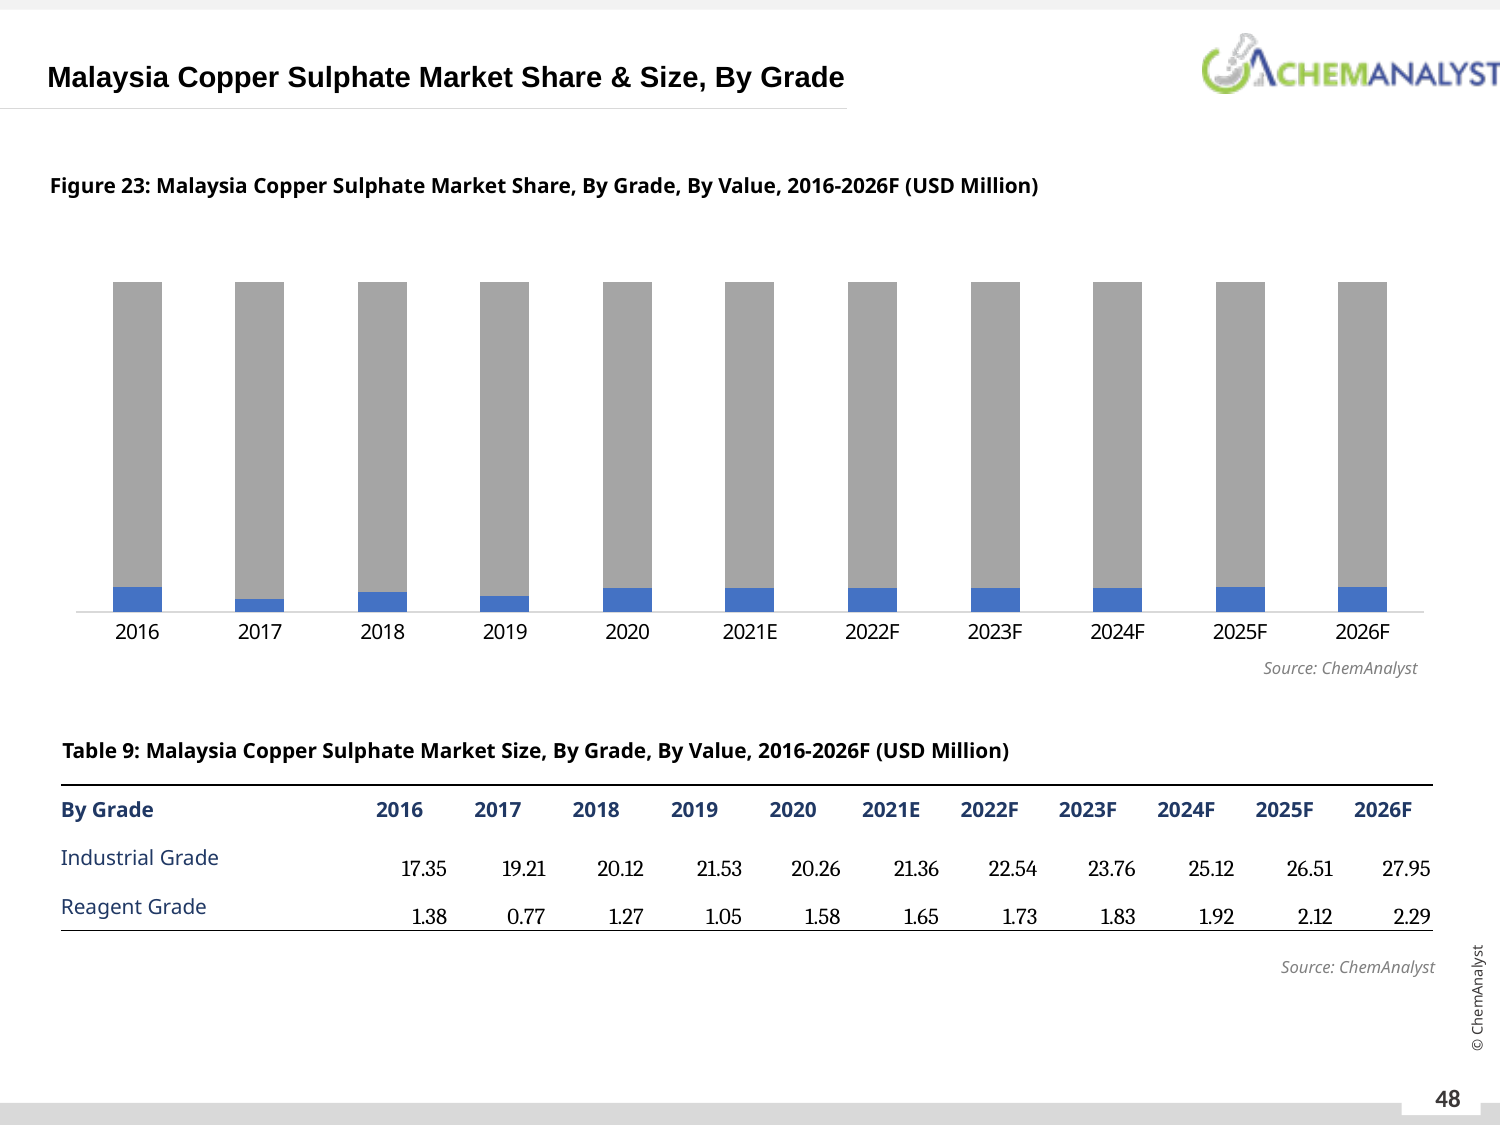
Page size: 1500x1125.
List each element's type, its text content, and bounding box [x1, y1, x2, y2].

table_header By Grade [61, 786, 350, 833]
table_cell 17.35 [350, 833, 449, 882]
table_header 2024F [1137, 786, 1236, 833]
text_box Malaysia Copper Sulphate Market Share & Size, By Grade [32, 50, 1496, 101]
table_cell 20.12 [547, 833, 645, 882]
table_cell 21.36 [842, 833, 941, 882]
table_cell Reagent Grade [61, 882, 350, 930]
table_cell 19.21 [449, 833, 547, 882]
table_cell 22.54 [941, 833, 1039, 882]
table_cell 0.77 [449, 882, 547, 930]
text_box Figure 23: Malaysia Copper Sulphate Market Share, By Grade, By Value, 2016-2026F (USD Million) [35, 152, 1359, 205]
table_cell 23.76 [1039, 833, 1137, 882]
table_cell 25.12 [1137, 833, 1236, 882]
table_header 2018 [547, 786, 645, 833]
table_header 2020 [744, 786, 842, 833]
table_header 2017 [449, 786, 547, 833]
table_cell 2.29 [1334, 882, 1433, 930]
table_cell 1.05 [645, 882, 744, 930]
table_cell 1.38 [350, 882, 449, 930]
table_cell 1.83 [1039, 882, 1137, 930]
table_header 2025F [1236, 786, 1334, 833]
table_cell 20.26 [744, 833, 842, 882]
table_header 2016 [350, 786, 449, 833]
table_cell 26.51 [1236, 833, 1334, 882]
table_cell 2.12 [1236, 882, 1334, 930]
text_box Source: ChemAnalyst [1070, 655, 1433, 686]
table_header 2023F [1039, 786, 1137, 833]
picture [1202, 33, 1500, 94]
table_cell Industrial Grade [61, 833, 350, 882]
table_cell 1.58 [744, 882, 842, 930]
table_cell 1.92 [1137, 882, 1236, 930]
table_header 2021E [842, 786, 941, 833]
table_header 2019 [645, 786, 744, 833]
table_cell 1.27 [547, 882, 645, 930]
table_cell 1.65 [842, 882, 941, 930]
text_box Source: ChemAnalyst [1088, 949, 1451, 985]
table_cell 21.53 [645, 833, 744, 882]
table_cell 1.73 [941, 882, 1039, 930]
chart [47, 207, 1453, 655]
table_header 2026F [1334, 786, 1433, 833]
text_box Table 9: Malaysia Copper Sulphate Market Size, By Grade, By Value, 2016-2026F (USD Million) [47, 717, 1372, 770]
table_header 2022F [941, 786, 1039, 833]
table_cell 27.95 [1334, 833, 1433, 882]
